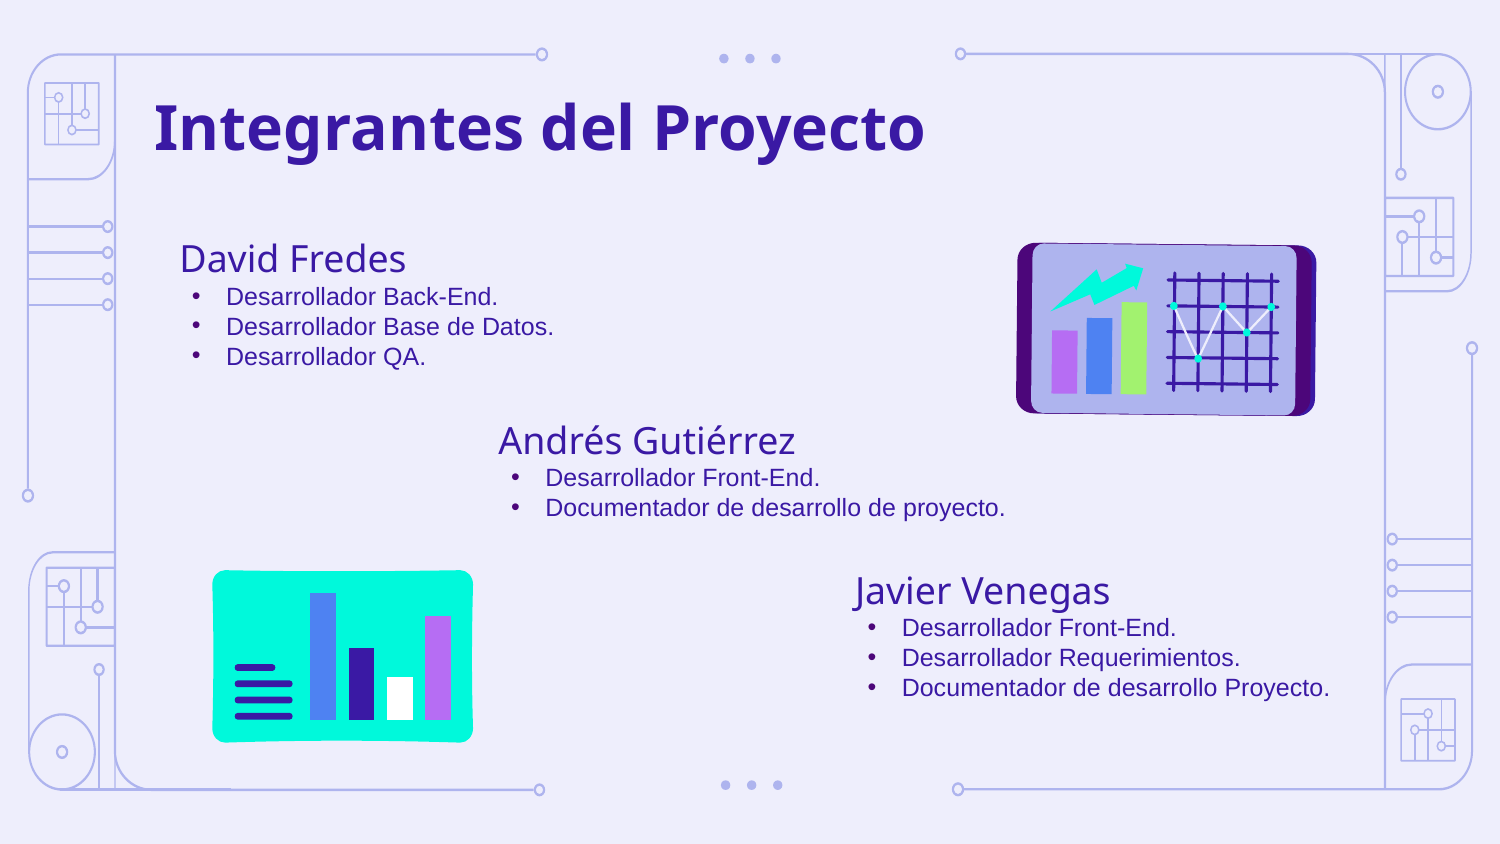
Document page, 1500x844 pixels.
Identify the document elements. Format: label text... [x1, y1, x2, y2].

text_box Javier Venegas Desarrollador Front-End. Desarrollador Requerimientos. Documentador de desarrollo Proyecto. [840, 551, 1403, 826]
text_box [212, 569, 474, 743]
text_box David Fredes Desarrollador Back-End. Desarrollador Base de Datos. Desarrollador QA. [164, 220, 614, 535]
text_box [1024, 236, 1308, 423]
subtitle Andrés Gutiérrez Desarrollador Front-End. Documentador de desarrollo de proyecto. [483, 401, 1061, 687]
title Integrantes del Proyecto [139, 73, 1403, 167]
